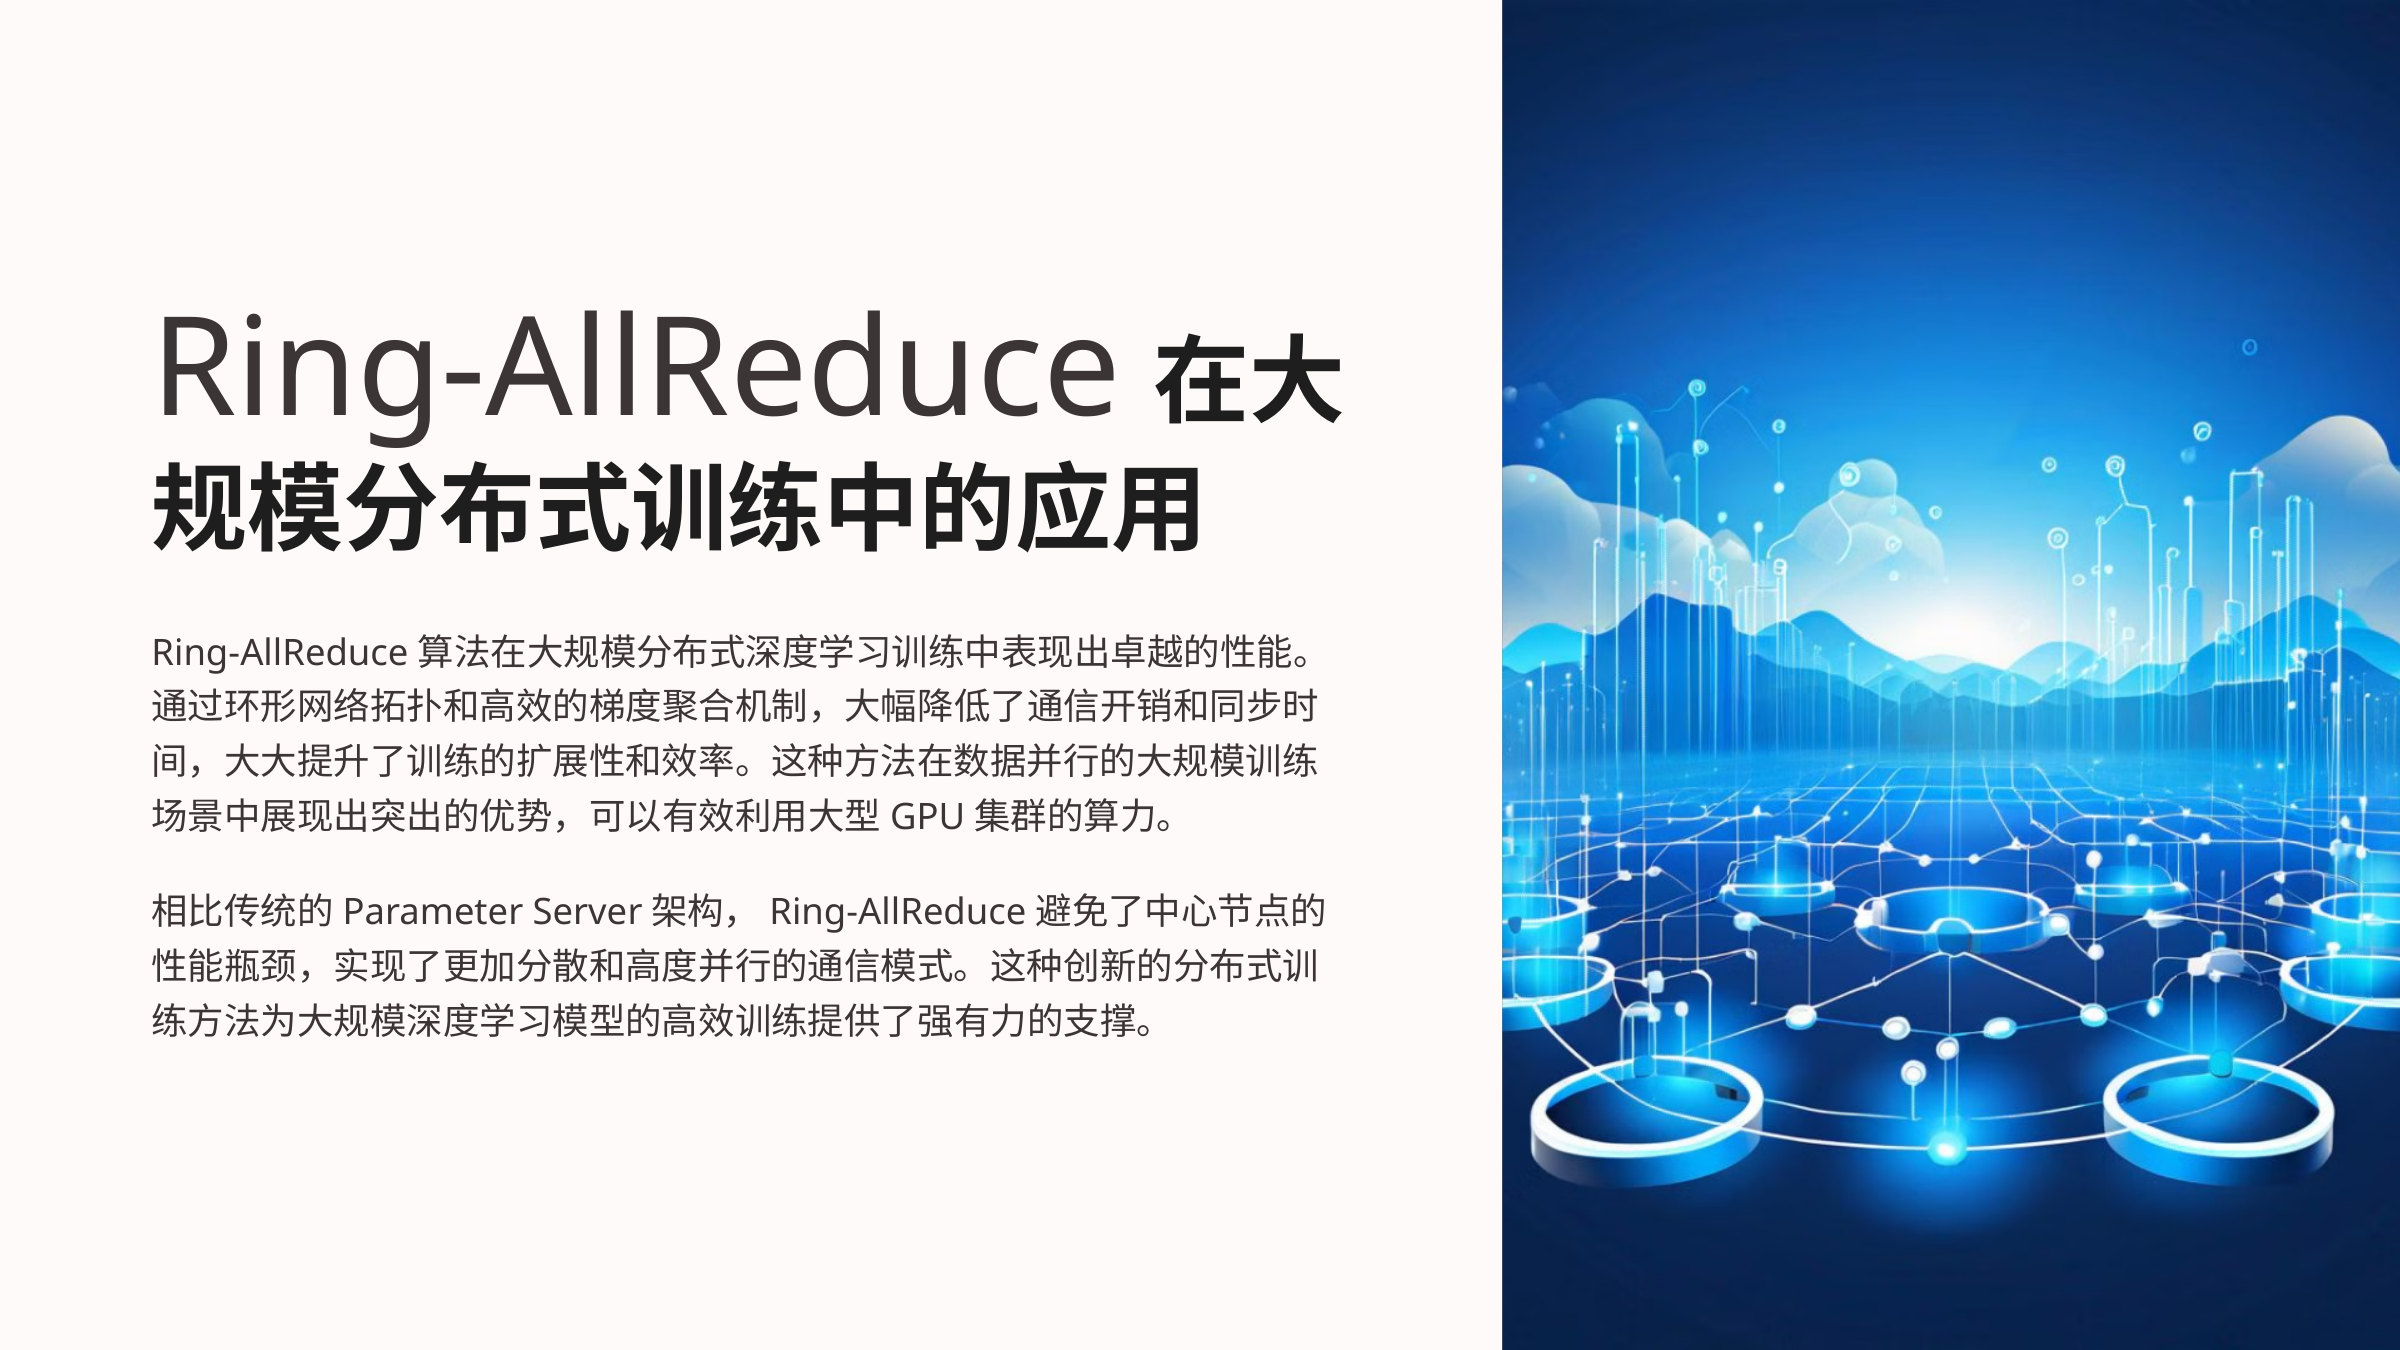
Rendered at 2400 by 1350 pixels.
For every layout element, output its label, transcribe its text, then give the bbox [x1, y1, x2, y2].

picture [1501, 0, 2400, 1350]
text_box [0, 0, 1501, 1350]
text_box Ring-AllReduce在大规模分布式训练中的应用 [136, 315, 1364, 556]
text_box 相比传统的Parameter Server架构，Ring-AllReduce避免了中心节点的性能瓶颈，实现了更加分散和高度并行的通信模式。这种创新的分布式训练方法为大规模深度学习模型的高效训练提供了强有力的支撑。 [136, 870, 1364, 1034]
text_box Ring-AllReduce算法在大规模分布式深度学习训练中表现出卓越的性能。通过环形网络拓扑和高效的梯度聚合机制，大幅降低了通信开销和同步时间，大大提升了训练的扩展性和效率。这种方法在数据并行的大规模训练场景中展现出突出的优势，可以有效利用大型GPU集群的算力。 [136, 610, 1364, 830]
